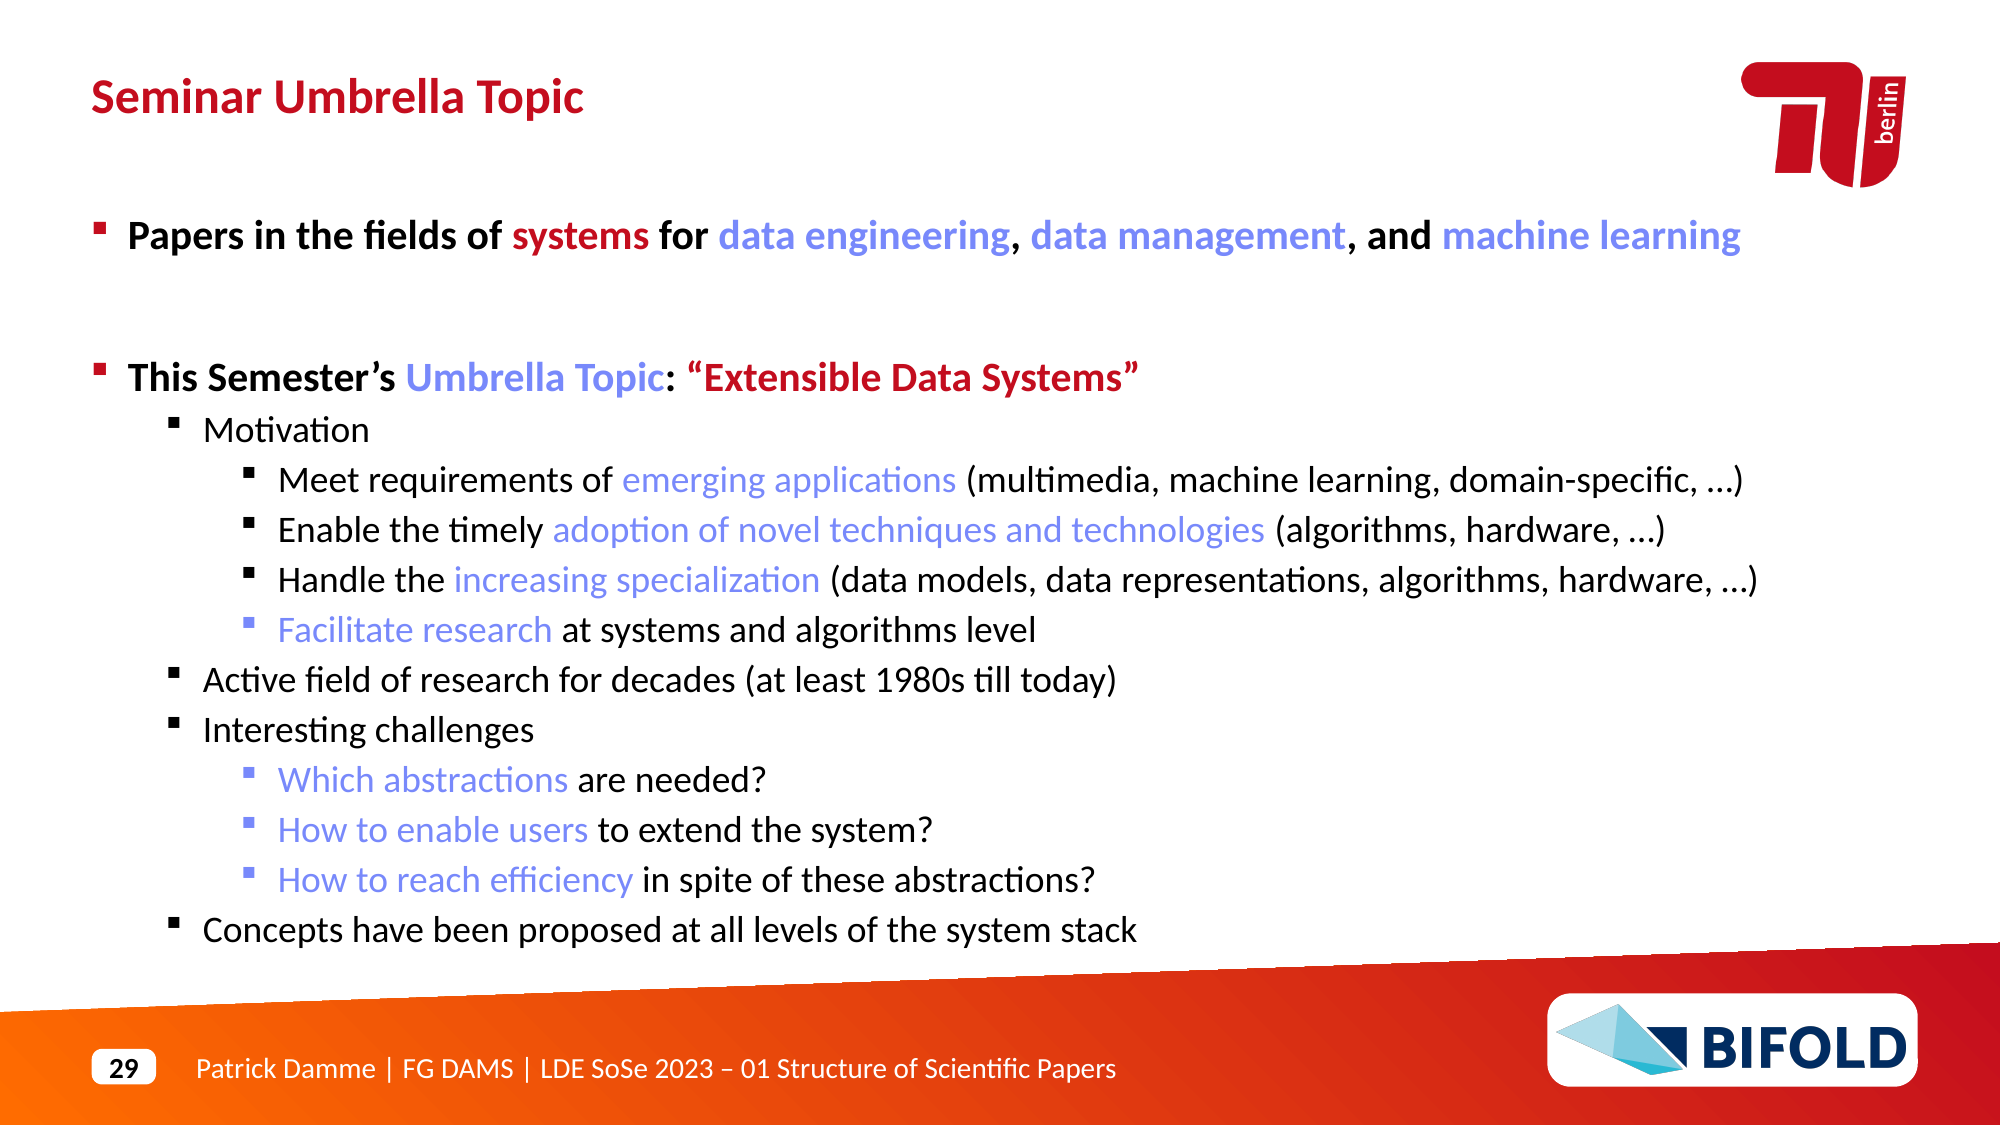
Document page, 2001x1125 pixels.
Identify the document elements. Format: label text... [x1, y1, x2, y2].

picture [1556, 1004, 1906, 1075]
list Seminar Umbrella Topic [91, 65, 1455, 183]
list Papers in the fields of systems for data engineering, data management, and machine learning This Semester’s Umbrella Topic: “Extensible Data Systems” Motivation Meet requirements of emerging applications (multimedia, machine learning, domain-specific, …) Enable the timely adoption of novel techniques and technologies (algorithms, hardware, …) Handle the increasing specialization (data models, data representations, algorithms, hardware, …) Facilitate research at systems and algorithms level Active field of research for decades (at least 1980s till today) Interesting challenges Which abstractions are needed? How to enable users to extend the system? How to reach efficiency in spite of these abstractions? Concepts have been proposed at all levels of the system stack [90, 208, 1908, 948]
picture [1741, 62, 1906, 188]
